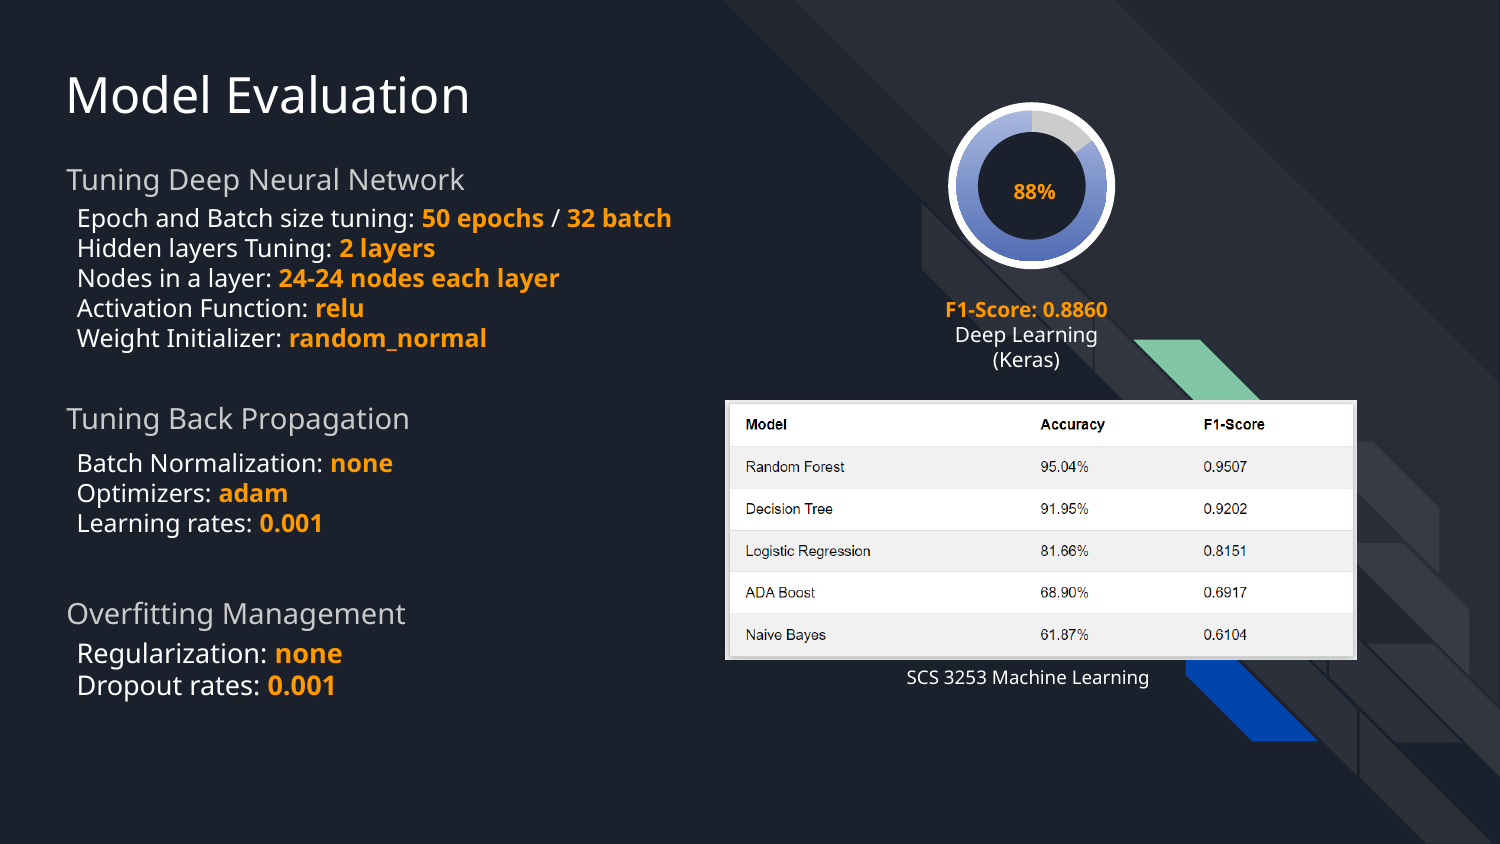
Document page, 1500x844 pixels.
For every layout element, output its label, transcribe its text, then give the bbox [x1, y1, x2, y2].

text_box [956, 110, 1107, 262]
text_box F1-Score: 0.8860 Deep Learning (Keras) [907, 281, 1146, 353]
text_box Epoch and Batch size tuning: 50 epochs / 32 batch Hidden layers Tuning: 2 layers Nodes in a layer: 24-24 nodes each layer Activation Function: relu Weight Initializer: random_normal [61, 187, 787, 368]
title Model Evaluation [50, 48, 1206, 129]
text_box Batch Normalization: none Optimizers: adam Learning rates: 0.001 [61, 432, 490, 553]
text_box SCS 3253 Machine Learning [891, 668, 1210, 705]
text_box Overfitting Management [51, 586, 547, 640]
text_box 88% [996, 160, 1073, 205]
text_box [1032, 110, 1093, 153]
text_box Regularization: none Dropout rates: 0.001 [61, 621, 490, 717]
text_box Tuning Deep Neural Network [51, 146, 547, 212]
text_box [977, 131, 1086, 240]
text_box Tuning Back Propagation [51, 391, 547, 445]
picture [724, 400, 1357, 660]
text_box [948, 102, 1116, 270]
